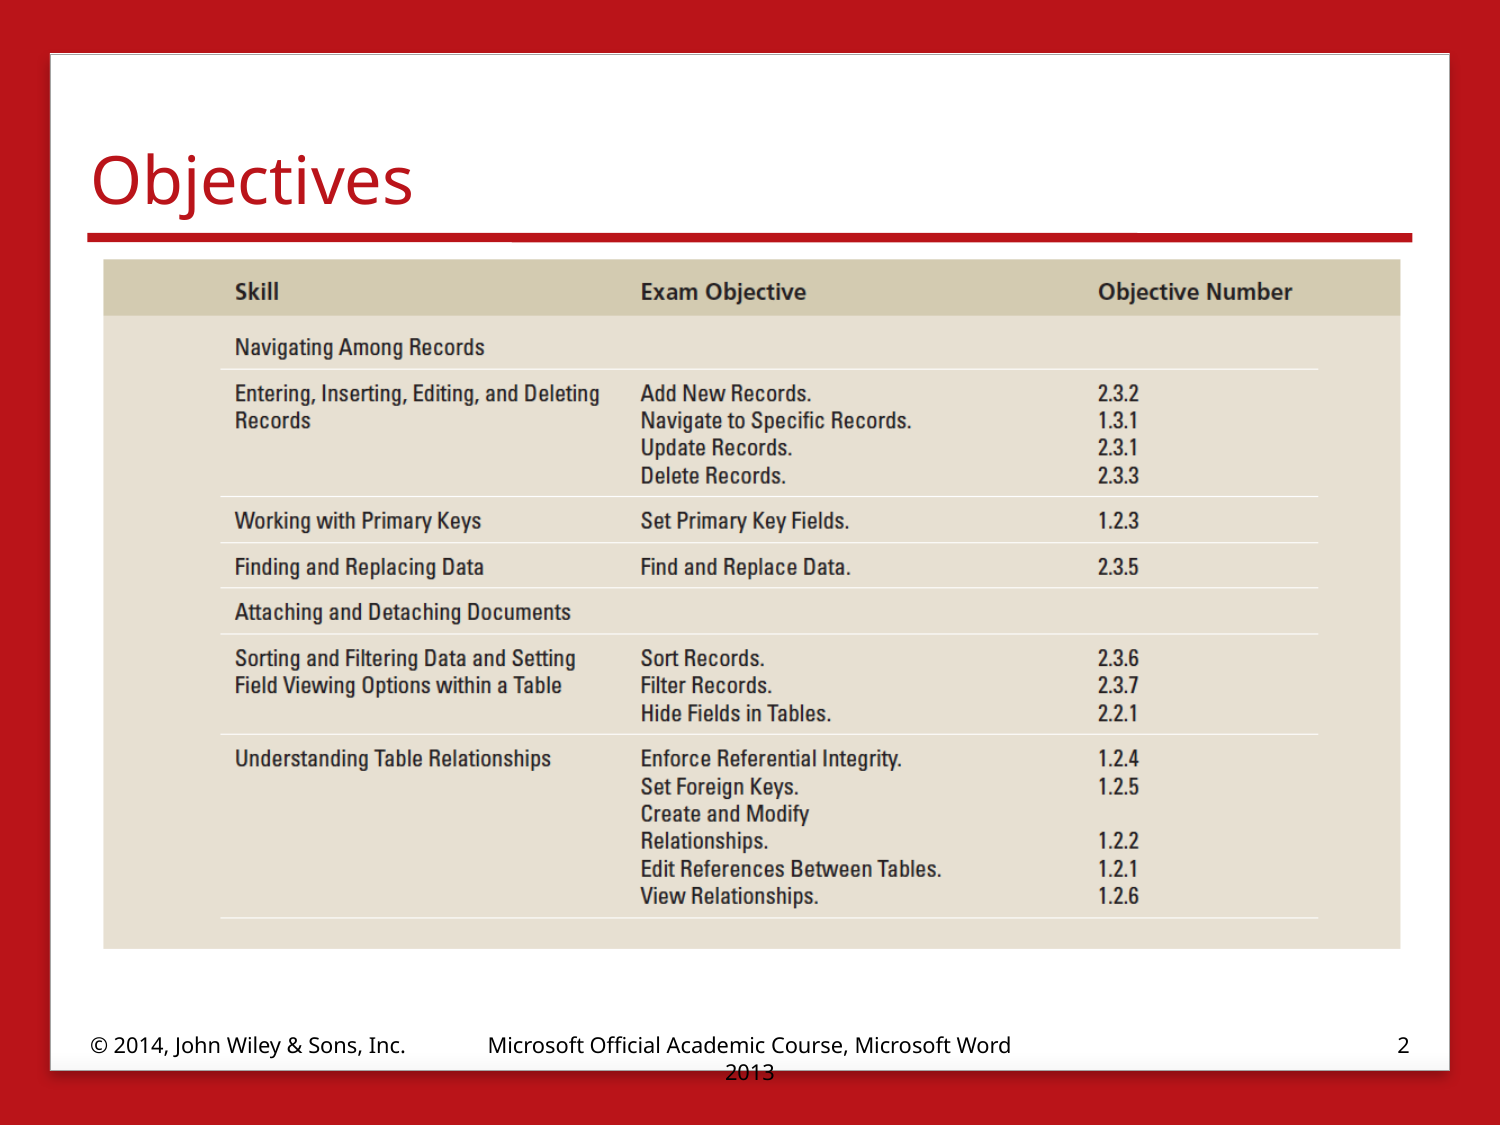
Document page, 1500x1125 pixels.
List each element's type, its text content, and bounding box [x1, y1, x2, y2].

footer Microsoft Official Academic Course, Microsoft Word 2013 [449, 1024, 1051, 1103]
picture [99, 256, 1415, 958]
slide_number © 2014, John Wiley & Sons, Inc. [74, 1024, 426, 1103]
title Objectives [74, 74, 1426, 226]
slide_number 2 [1074, 1024, 1426, 1103]
